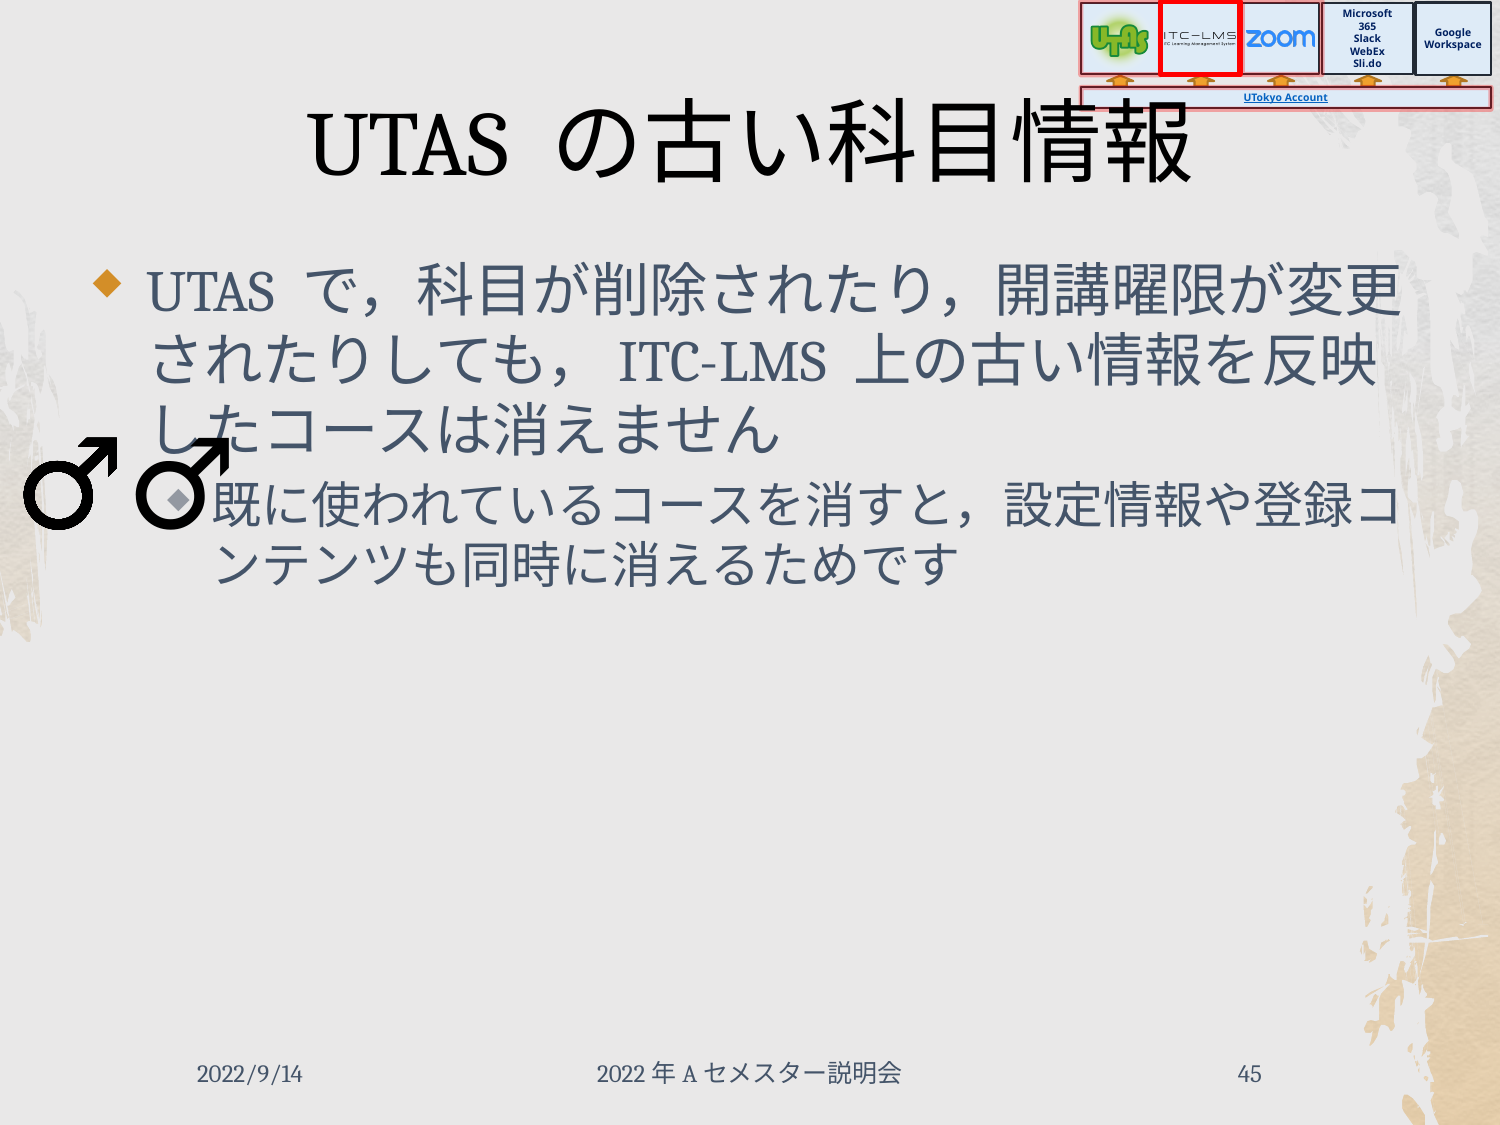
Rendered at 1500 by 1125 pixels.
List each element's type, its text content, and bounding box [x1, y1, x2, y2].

footer 2022年Aセメスター説明会 [512, 1042, 988, 1103]
text_box 🙇‍♂️ [0, 396, 152, 562]
title UTAS の古い科目情報 [75, 45, 1425, 233]
list UTAS で，科目が削除されたり，開講曜限が変更されたりしても，ITC-LMS 上の古い情報を反映したコースは消えません 既に使われているコースを消すと，設定情報や登録コンテンツも同時に消えるためです [75, 246, 1425, 989]
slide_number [75, 1042, 425, 1103]
slide_number 45 [1074, 1042, 1425, 1103]
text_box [1080, 2, 1492, 109]
